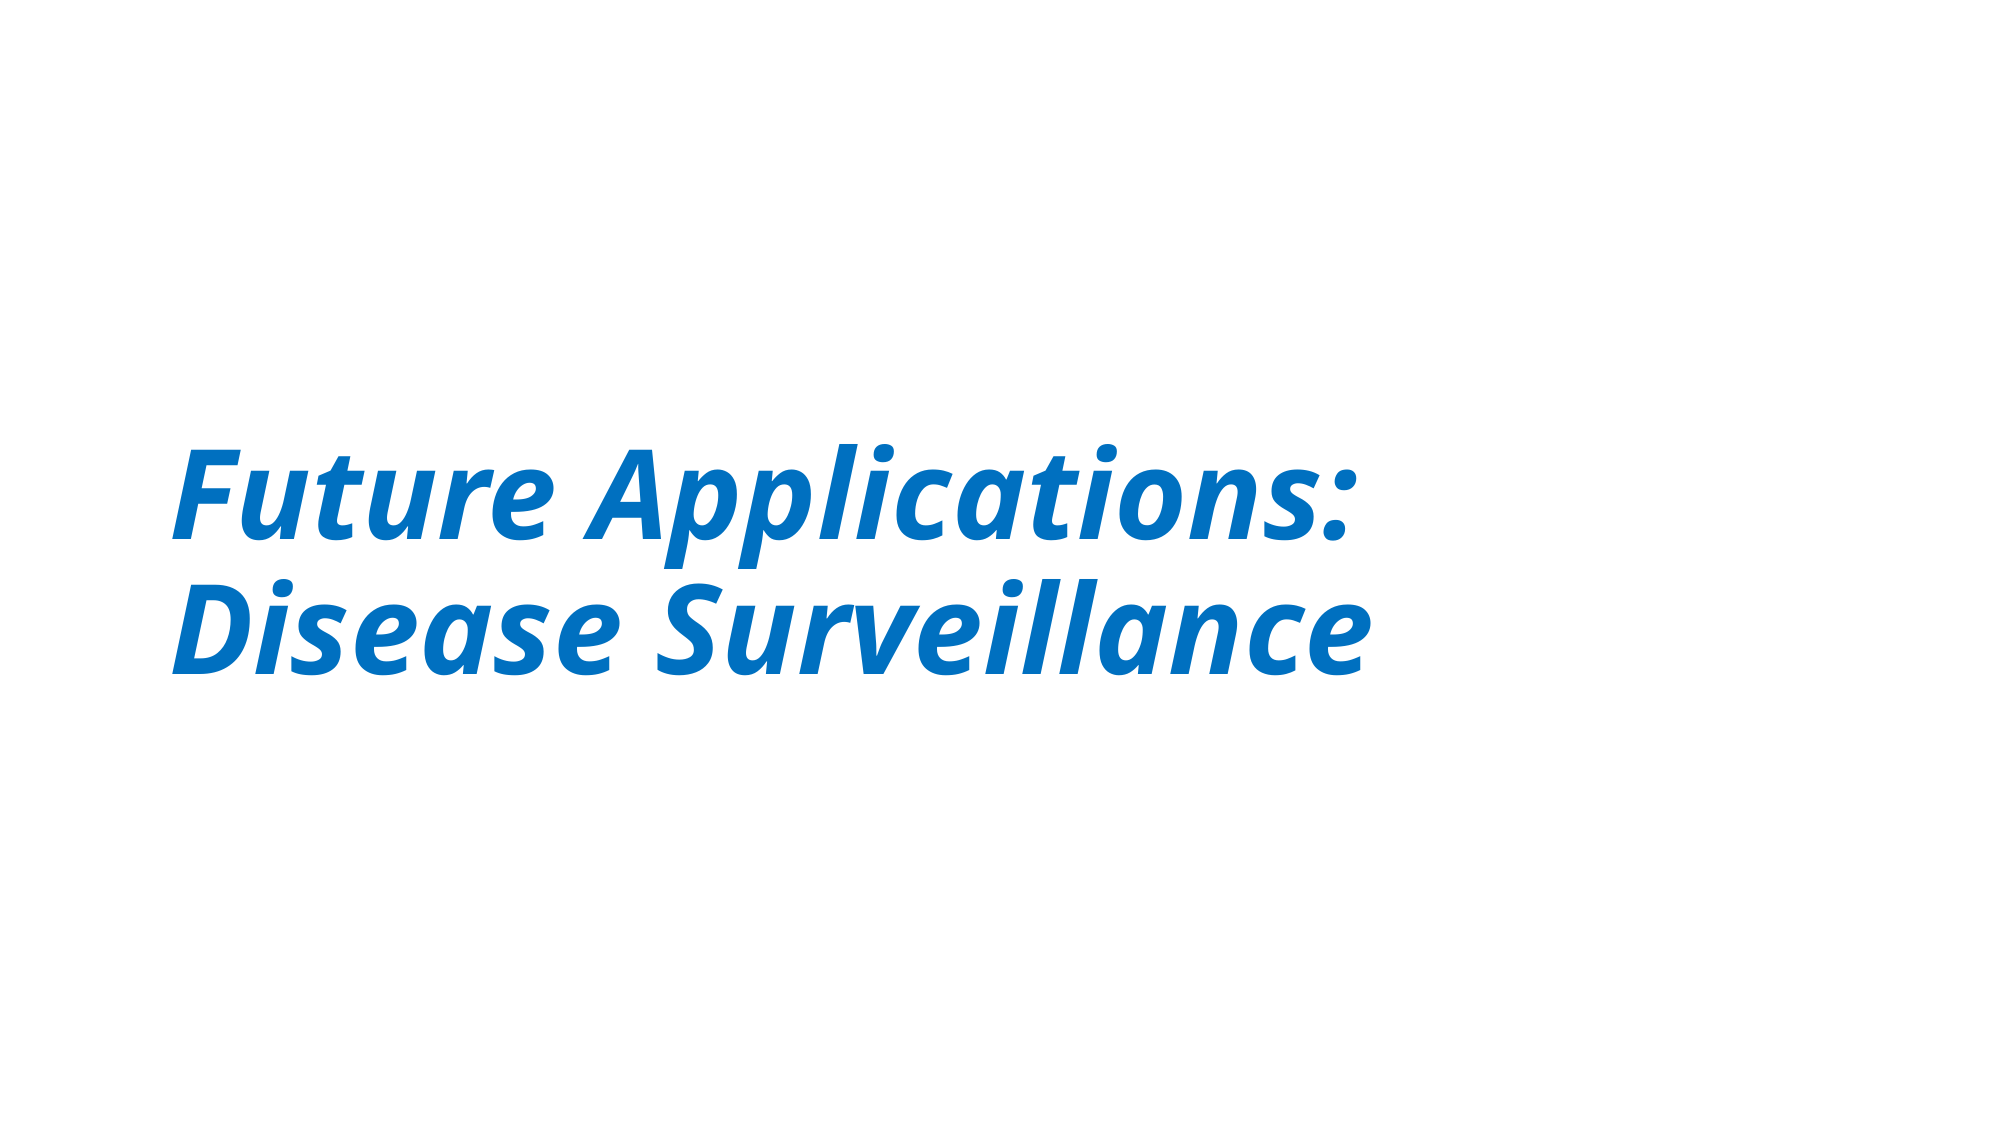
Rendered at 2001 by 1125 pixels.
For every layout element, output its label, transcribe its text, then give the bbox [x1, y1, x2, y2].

title Future Applications: Disease Surveillance [154, 124, 1859, 710]
